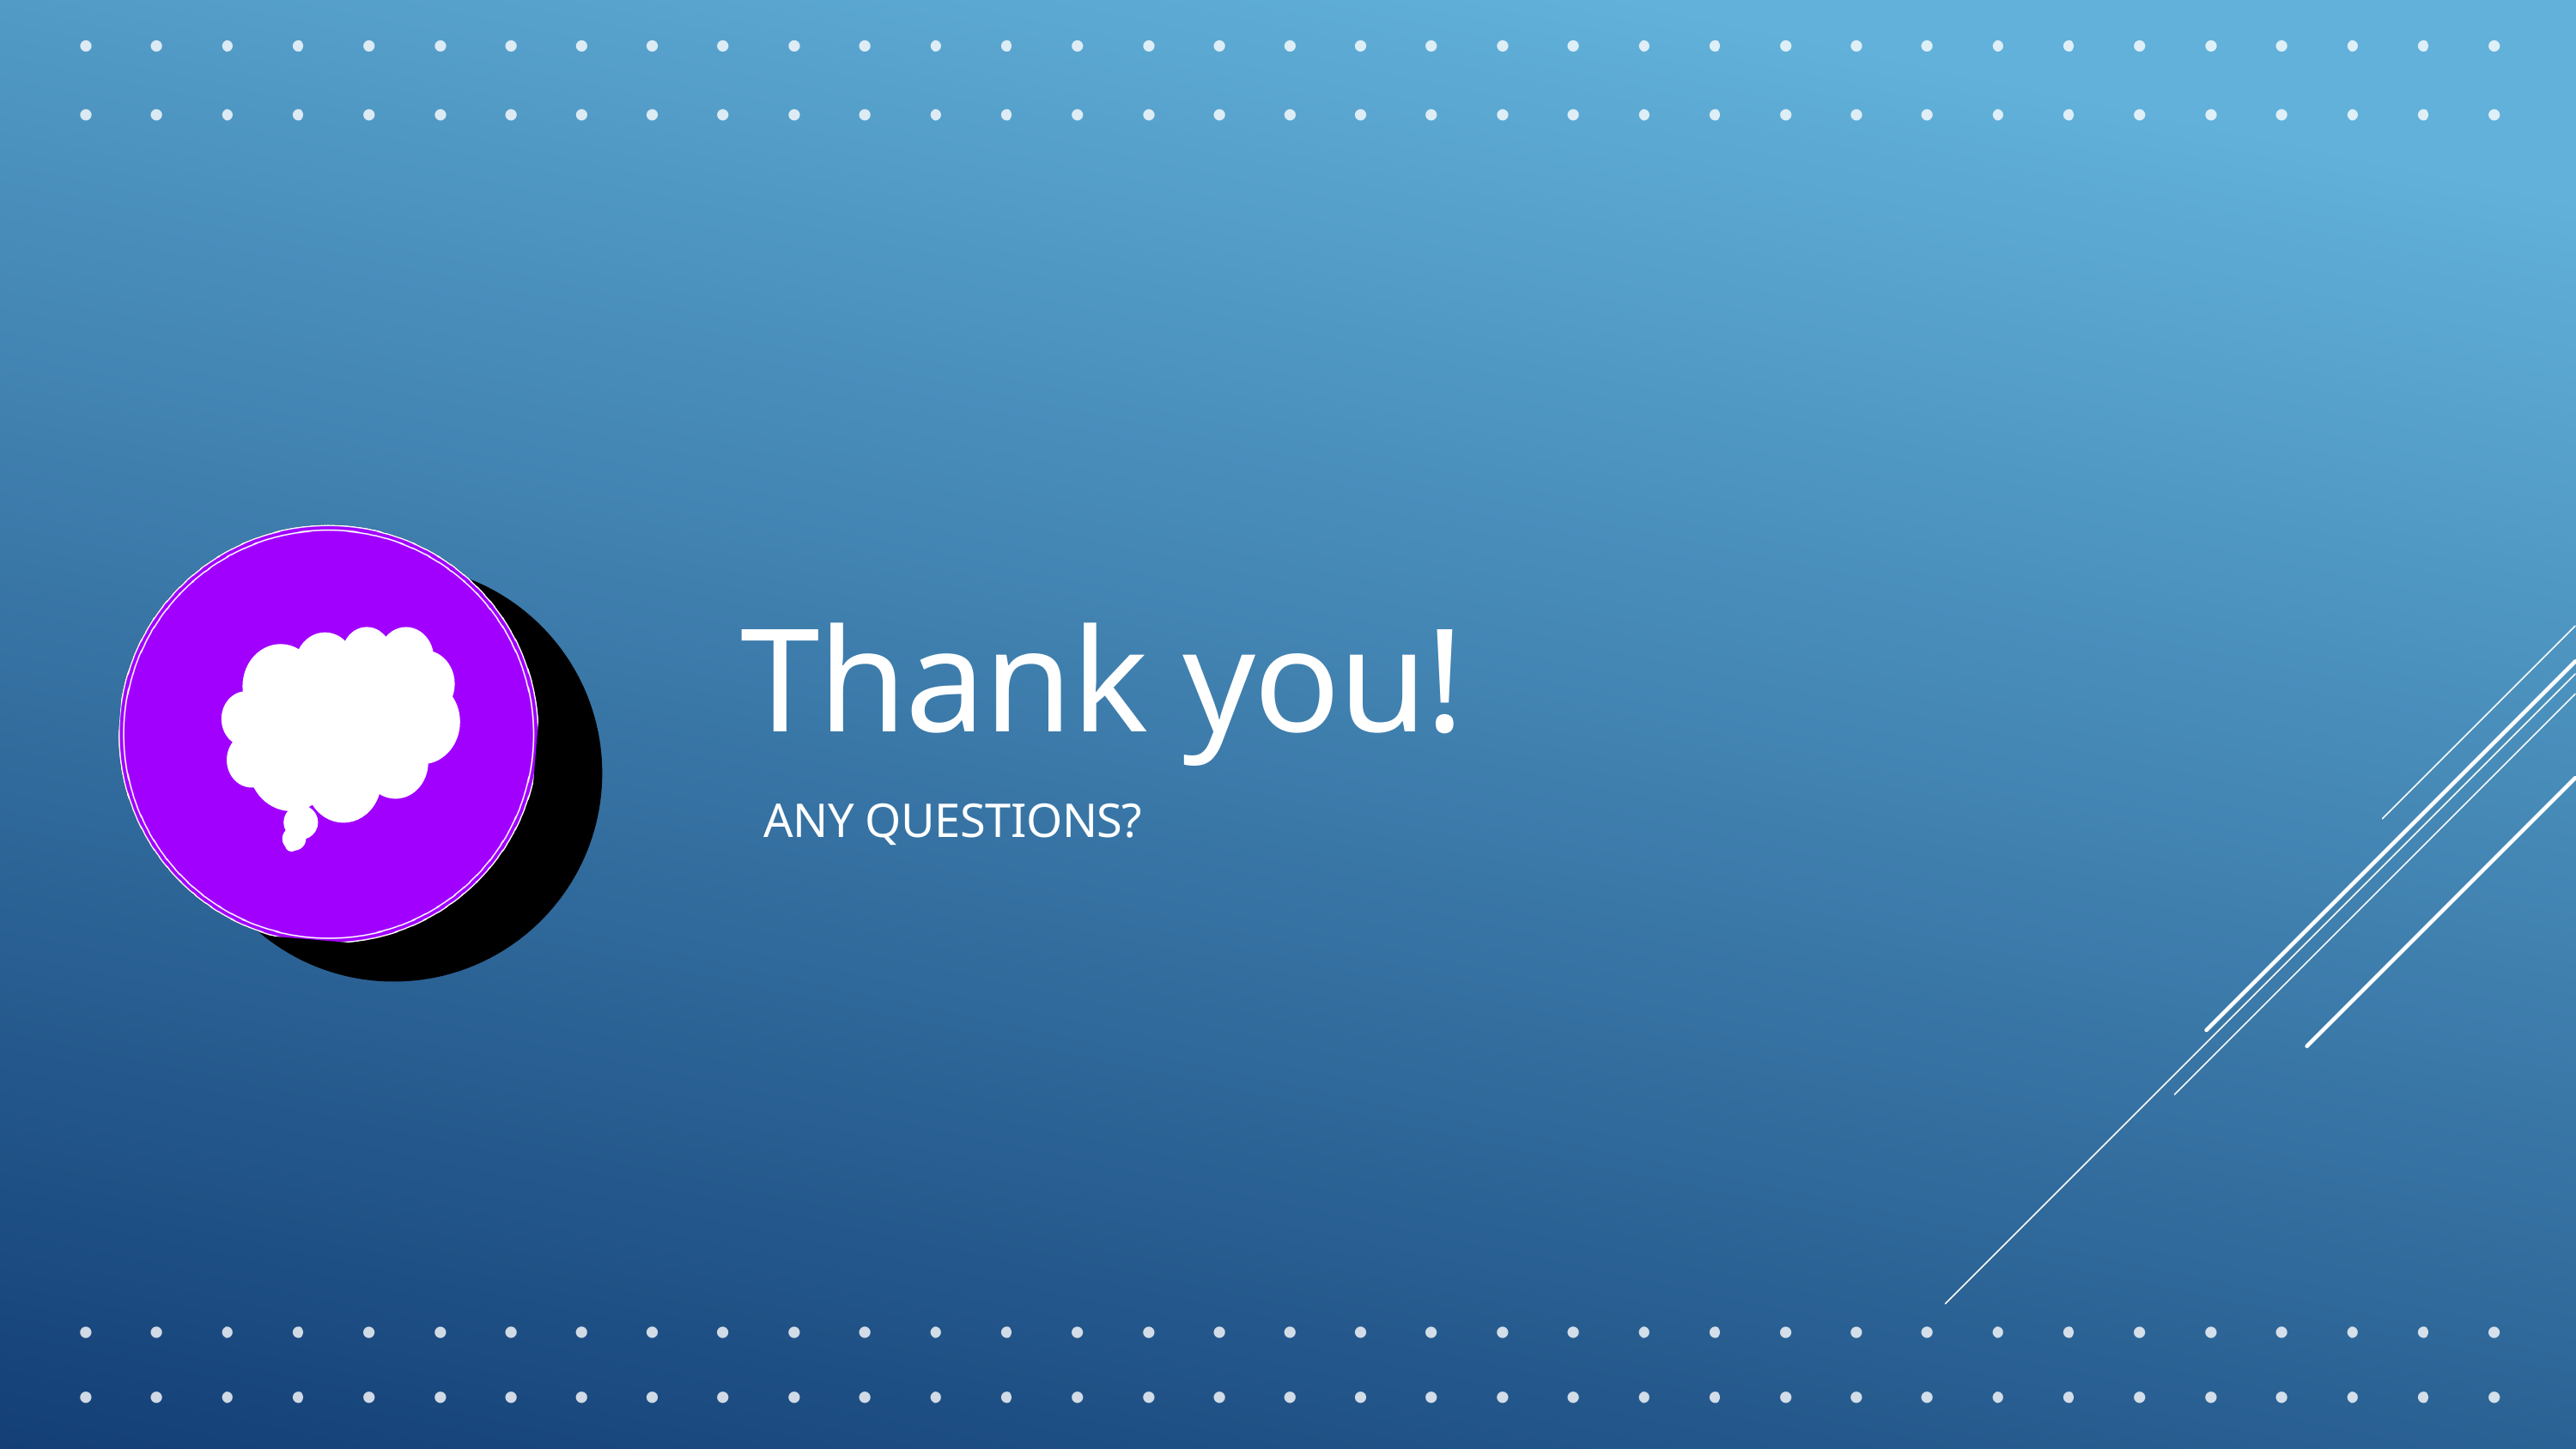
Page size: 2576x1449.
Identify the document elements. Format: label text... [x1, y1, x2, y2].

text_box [72, 1322, 2504, 1449]
text_box Thank you! [657, 588, 1465, 761]
text_box ANY QUESTIONS? [763, 781, 1522, 847]
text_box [102, 506, 603, 982]
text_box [72, 0, 2504, 124]
